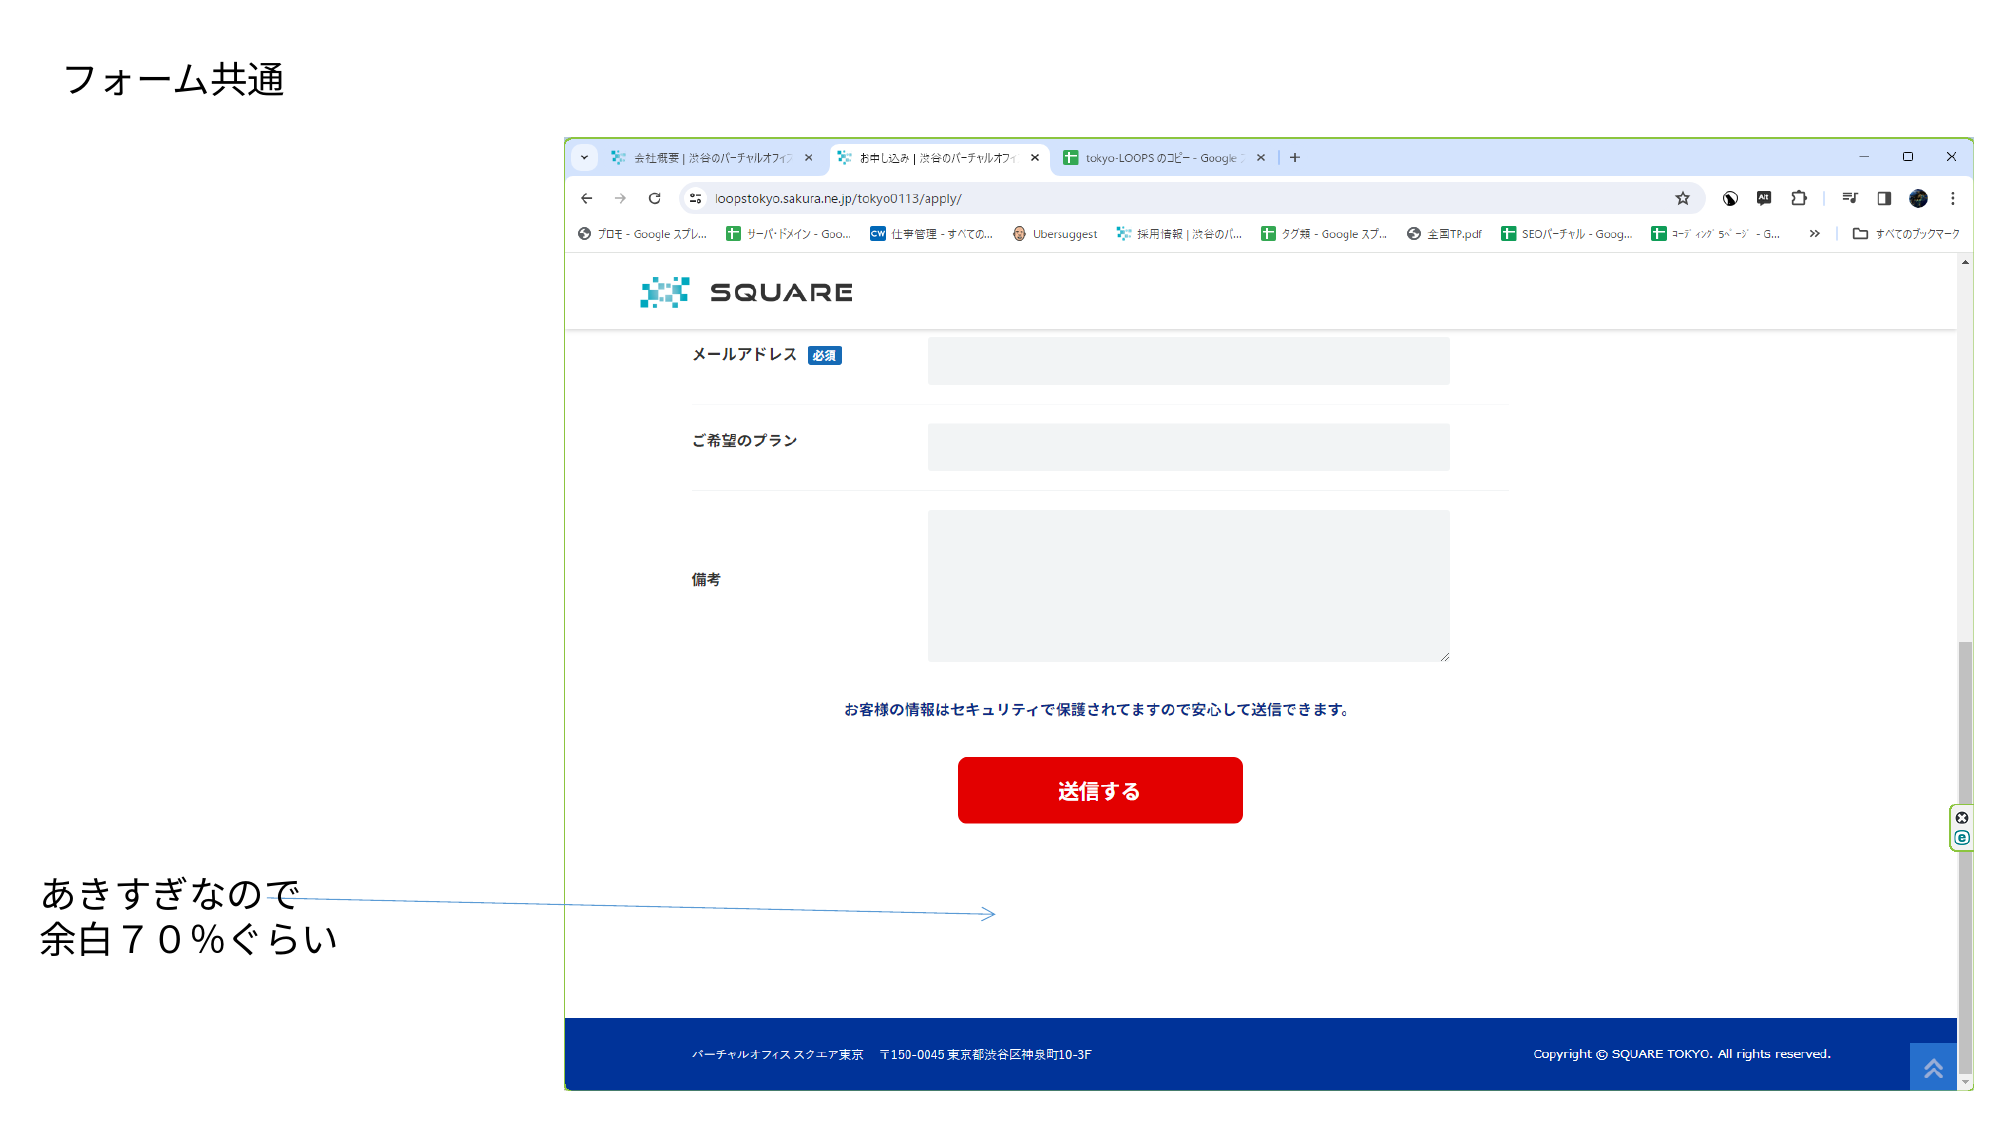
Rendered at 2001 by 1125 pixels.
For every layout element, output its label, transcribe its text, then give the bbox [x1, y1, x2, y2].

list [563, 137, 1974, 1091]
text_box あきすぎなので 余白７０％ぐらい [24, 863, 355, 968]
text_box フォーム共通 [46, 48, 301, 109]
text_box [266, 897, 996, 915]
